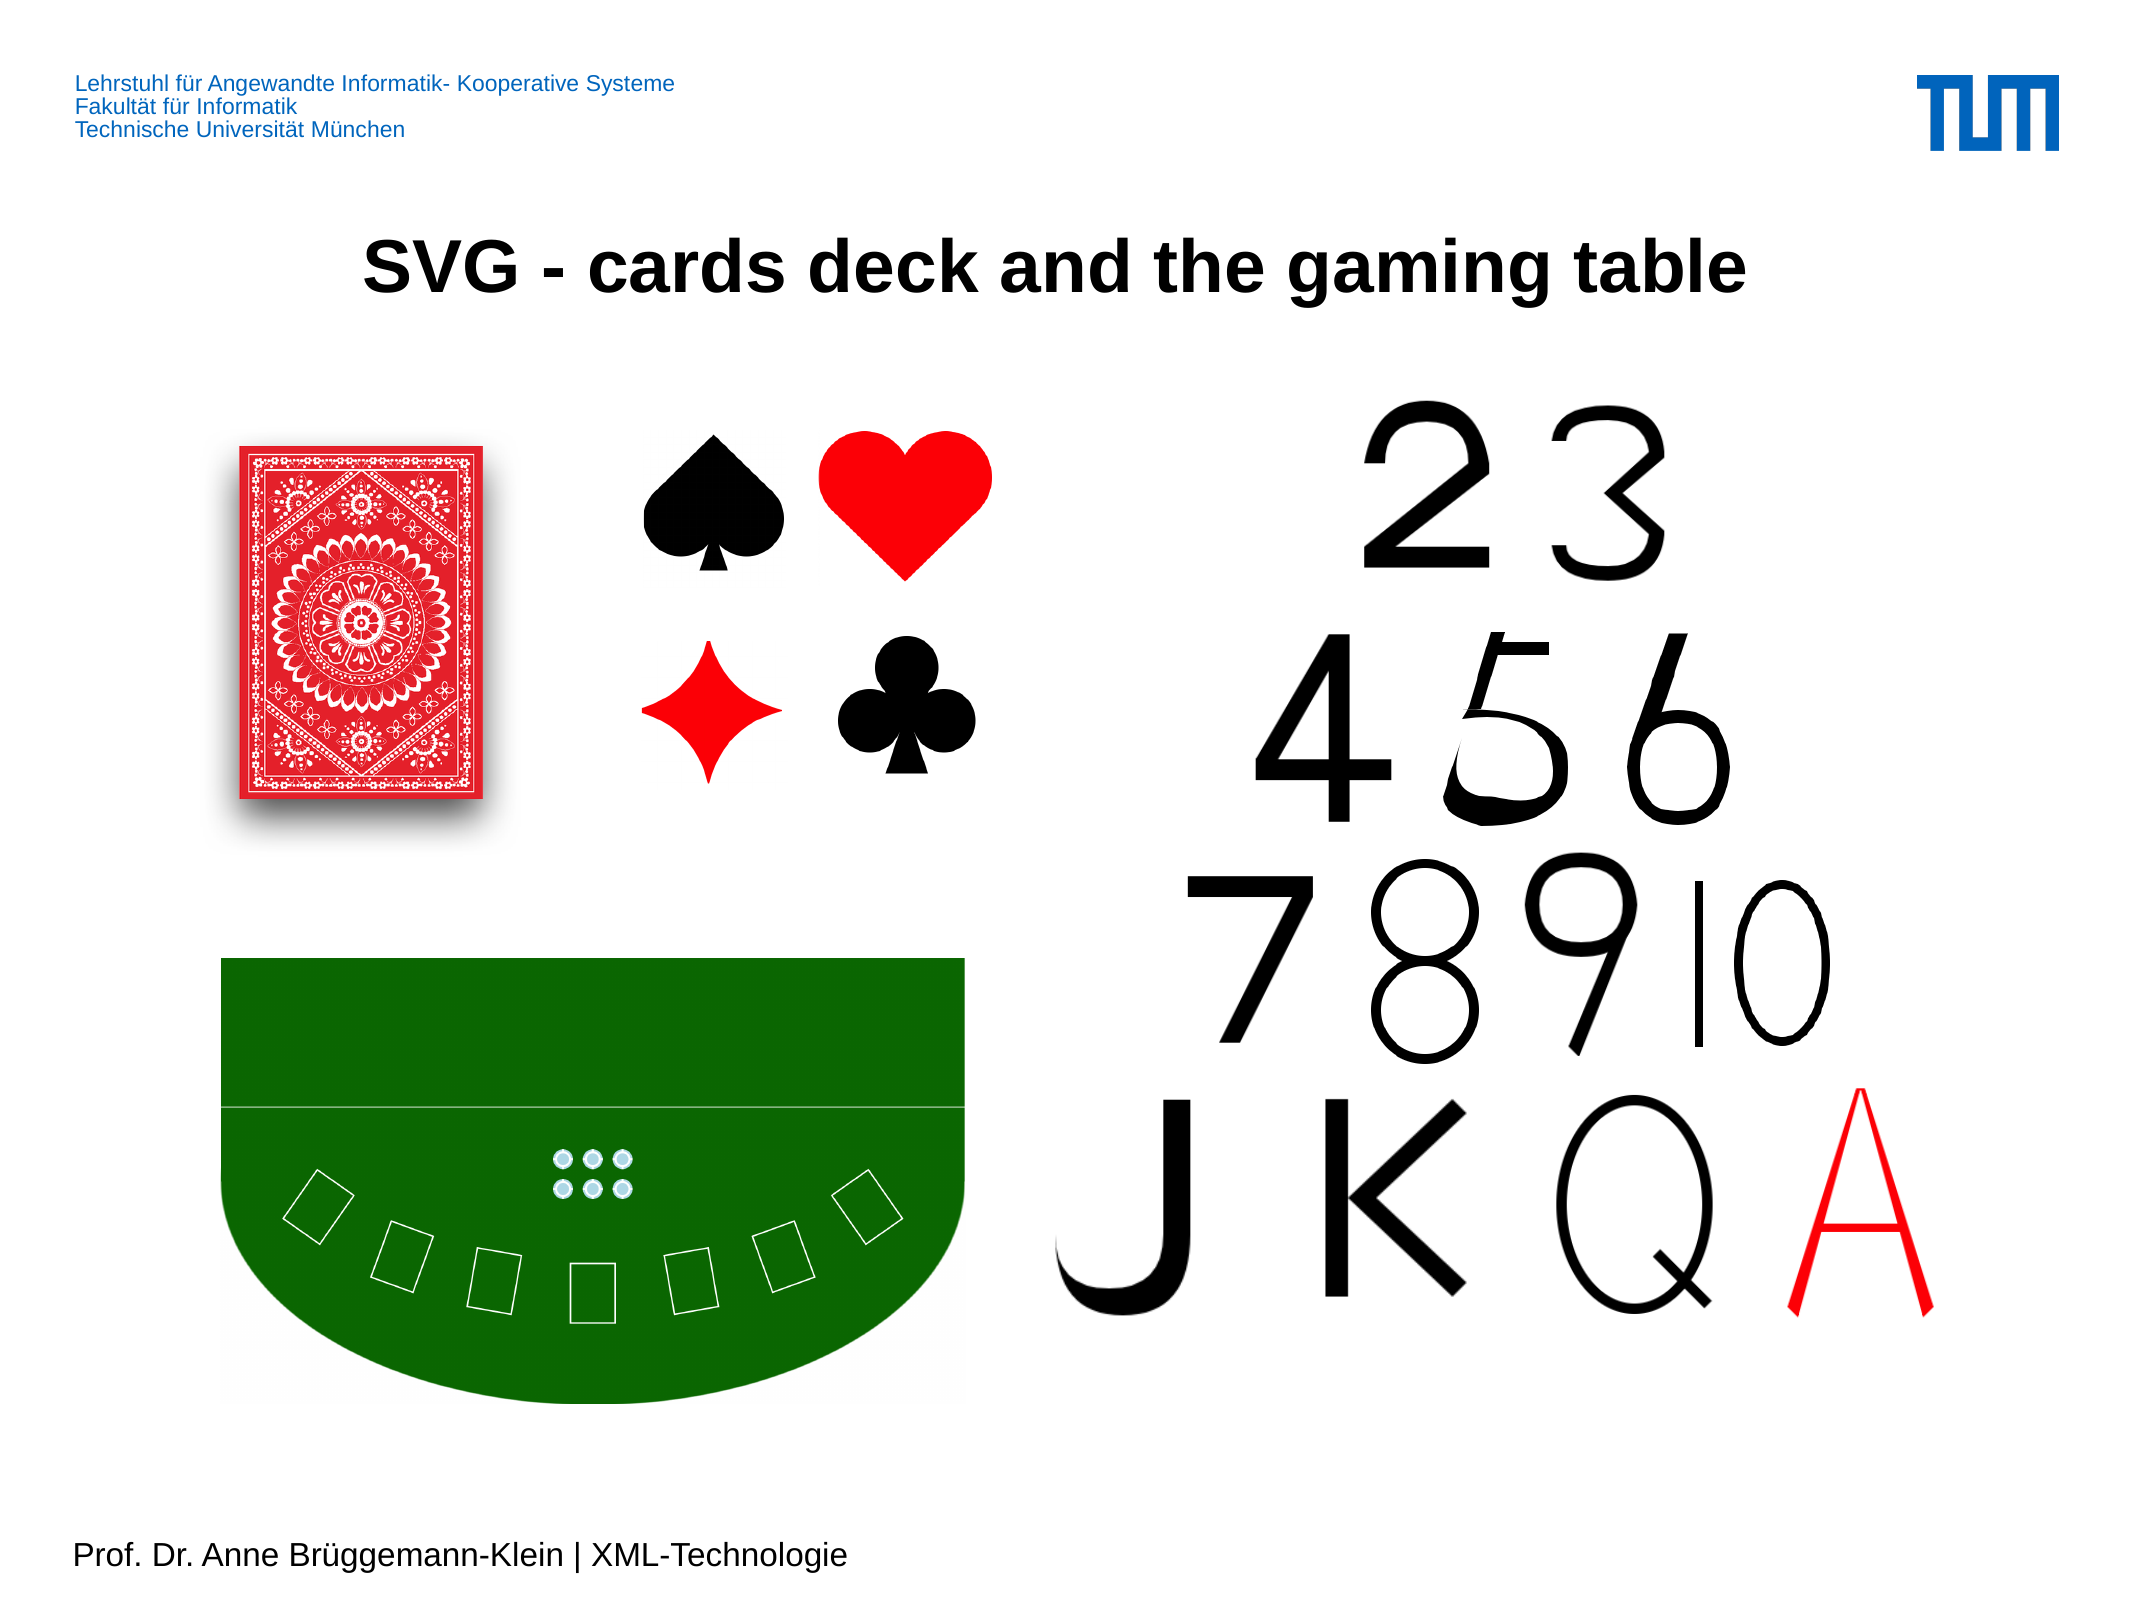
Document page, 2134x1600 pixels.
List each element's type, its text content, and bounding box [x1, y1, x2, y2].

picture [1535, 368, 1682, 610]
text_box Prof. Dr. Anne Brüggemann-Klein | XML-Technologie [72, 1532, 1581, 1573]
picture [1521, 855, 1974, 1347]
picture [219, 958, 966, 1404]
picture [1244, 618, 1406, 845]
picture [1917, 75, 2059, 151]
text_box SVG - cards deck and the gaming table [354, 209, 1779, 316]
picture [641, 641, 788, 790]
picture [834, 632, 981, 790]
picture [239, 446, 483, 799]
picture [643, 430, 786, 588]
picture [1334, 382, 1519, 594]
picture [1030, 616, 1757, 1356]
picture [818, 428, 996, 586]
